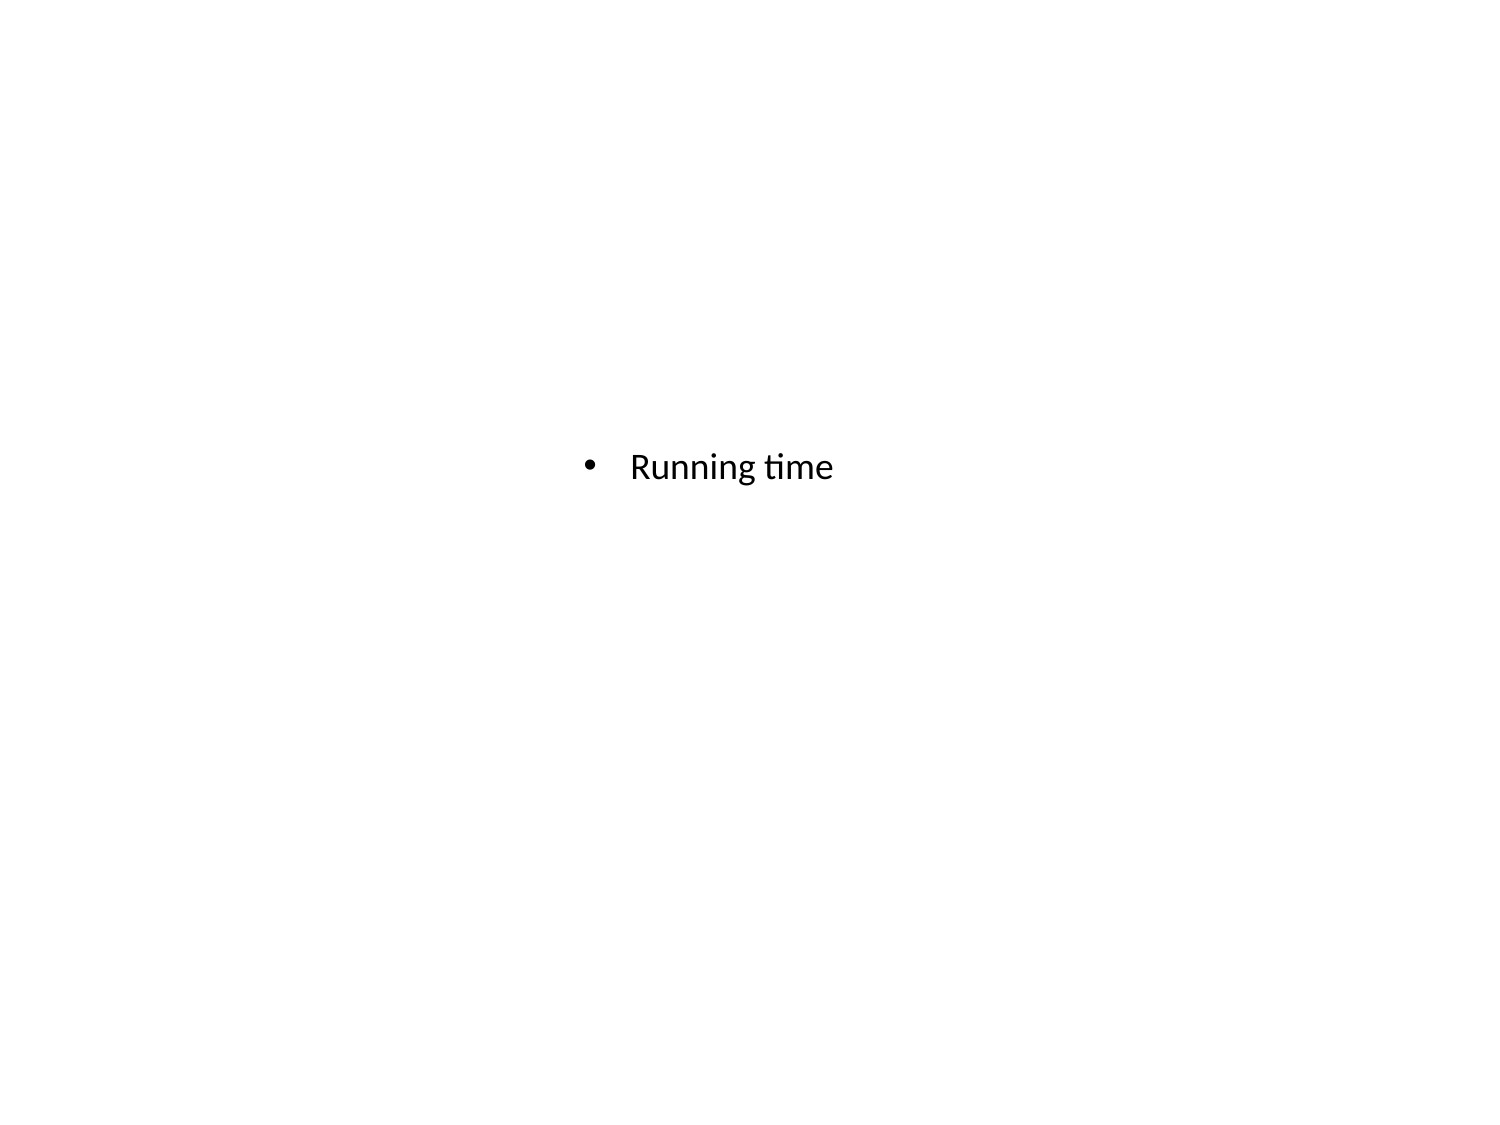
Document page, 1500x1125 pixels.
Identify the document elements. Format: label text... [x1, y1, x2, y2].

text_box Running time [568, 434, 1321, 495]
